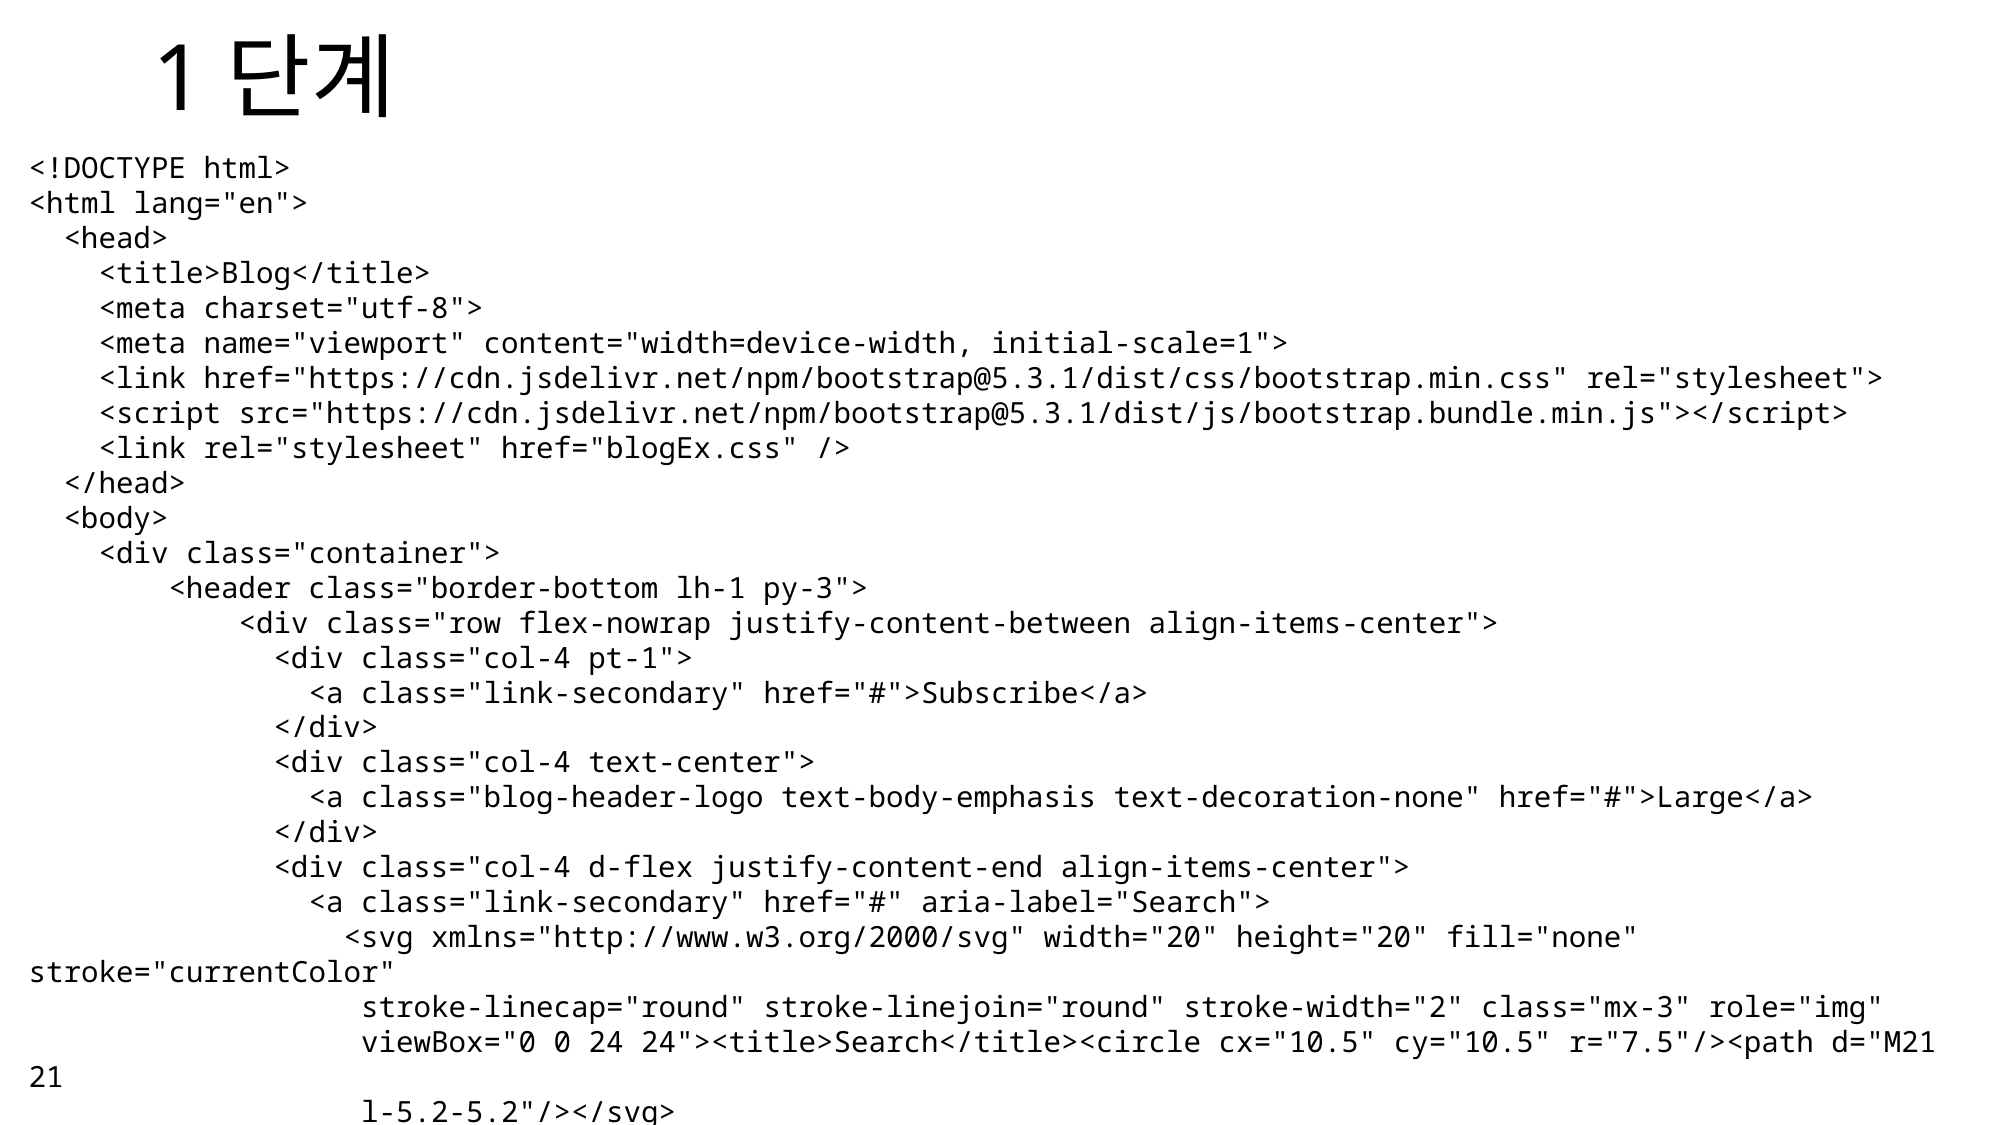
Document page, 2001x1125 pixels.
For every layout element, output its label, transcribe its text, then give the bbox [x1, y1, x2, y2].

title 1단계 [137, 22, 1863, 140]
text_box <!DOCTYPE html> <html lang="en"> <head> <title>Blog</title> <meta charset="utf-8"> <meta name="viewport" content="width=device-width, initial-scale=1"> <link href="https://cdn.jsdelivr.net/npm/bootstrap@5.3.1/dist/css/bootstrap.min.css" rel="stylesheet"> <script src="https://cdn.jsdelivr.net/npm/bootstrap@5.3.1/dist/js/bootstrap.bundle.min.js"></script> <link rel="stylesheet" href="blogEx.css" /> </head> <body> <div class="container"> <header class="border-bottom lh-1 py-3"> <div class="row flex-nowrap justify-content-between align-items-center"> <div class="col-4 pt-1"> <a class="link-secondary" href="#">Subscribe</a> </div> <div class="col-4 text-center"> <a class="blog-header-logo text-body-emphasis text-decoration-none" href="#">Large</a> </div> <div class="col-4 d-flex justify-content-end align-items-center"> <a class="link-secondary" href="#" aria-label="Search"> <svg xmlns="http://www.w3.org/2000/svg" width="20" height="20" fill="none" stroke="currentColor" stroke-linecap="round" stroke-linejoin="round" stroke-width="2" class="mx-3" role="img" viewBox="0 0 24 24"><title>Search</title><circle cx="10.5" cy="10.5" r="7.5"/><path d="M21 21 l-5.2-5.2"/></svg> </a> [13, 142, 1964, 1125]
